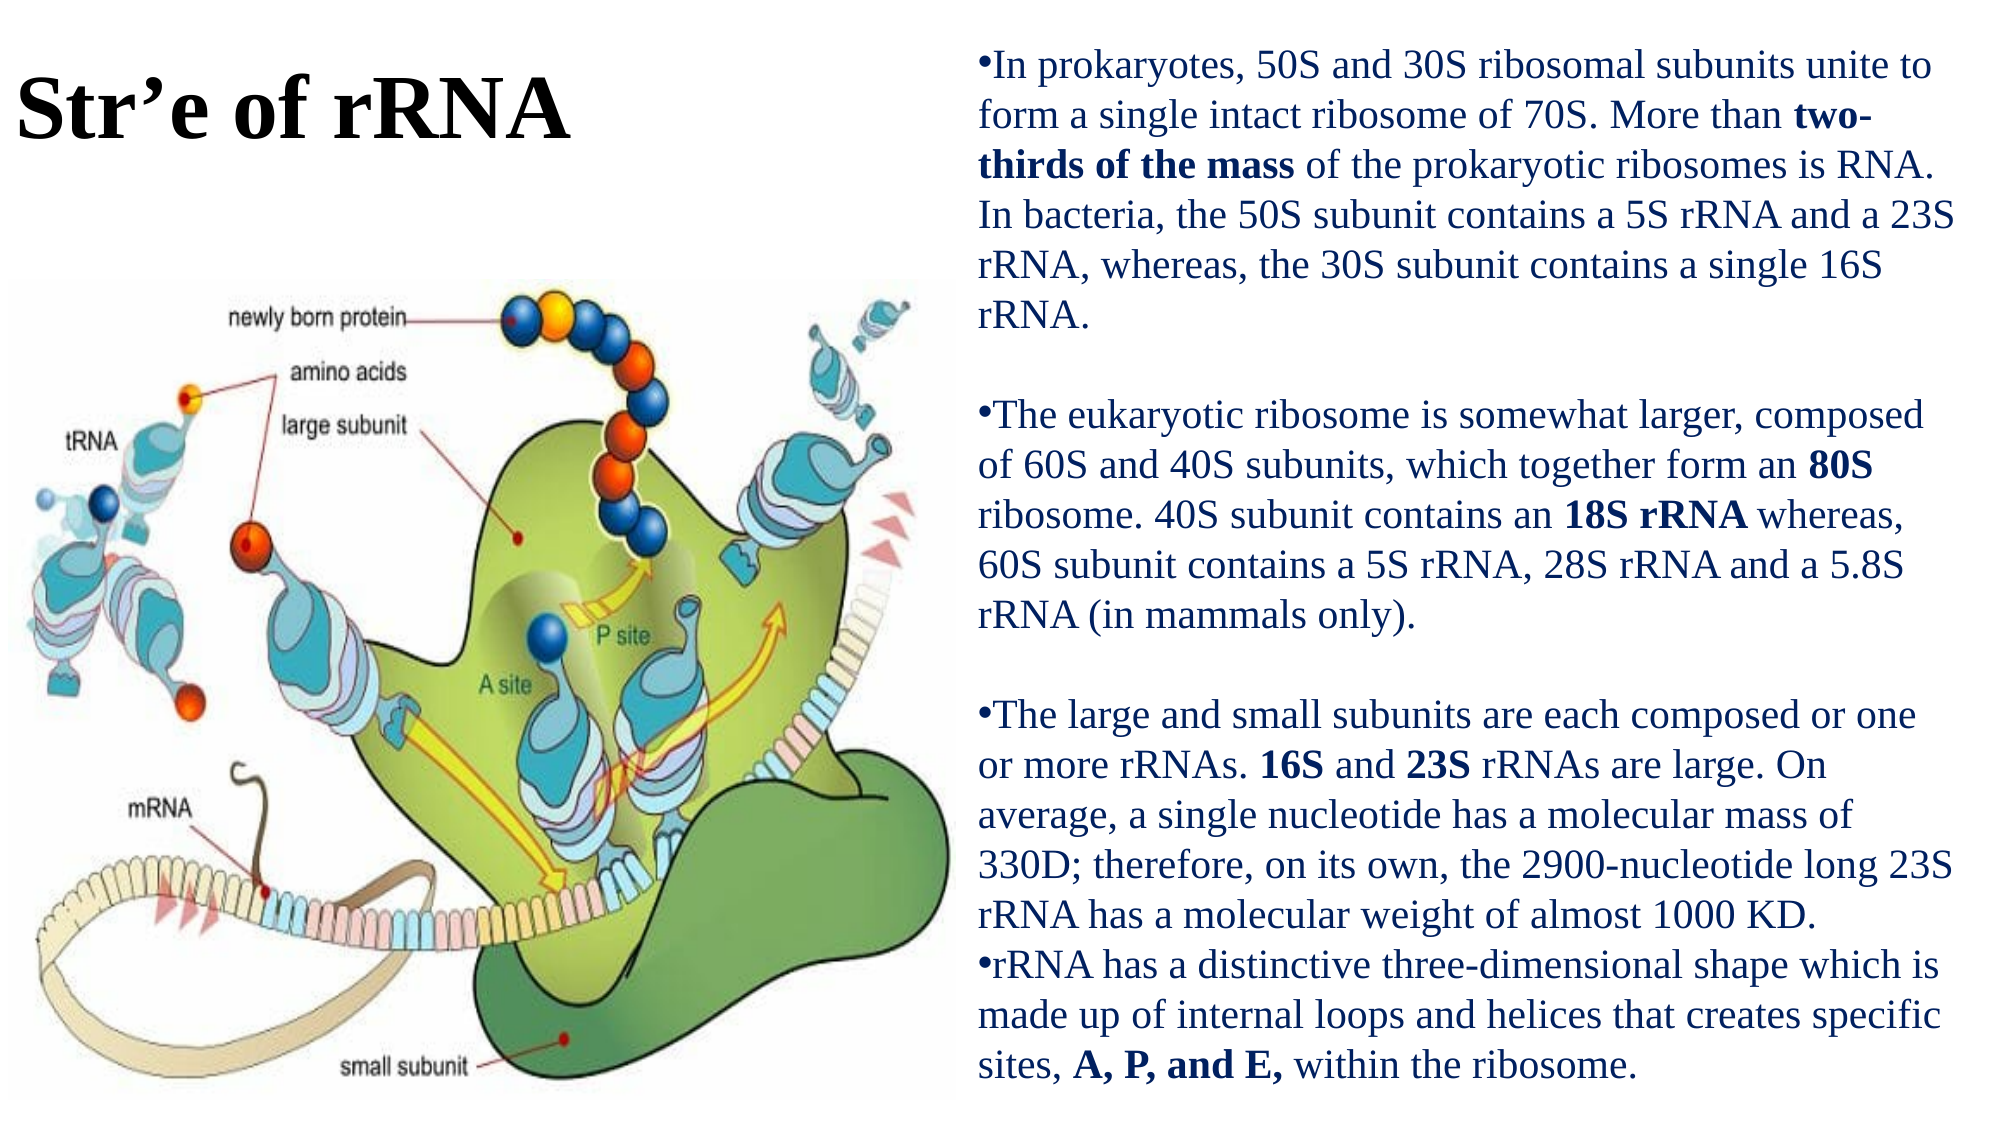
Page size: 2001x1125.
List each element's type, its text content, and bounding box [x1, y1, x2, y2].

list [8, 279, 956, 1100]
text_box In prokaryotes, 50S and 30S ribosomal subunits unite to form a single intact ribosome of 70S. More than two-thirds of the mass of the prokaryotic ribosomes is RNA. In bacteria, the 50S subunit contains a 5S rRNA and a 23S rRNA, whereas, the 30S subunit contains a single 16S rRNA. The eukaryotic ribosome is somewhat larger, composed of 60S and 40S subunits, which together form an 80S ribosome. 40S subunit contains an 18S rRNA whereas, 60S subunit contains a 5S rRNA, 28S rRNA and a 5.8S rRNA (in mammals only). The large and small subunits are each composed or one or more rRNAs. 16S and 23S rRNAs are large. On average, a single nucleotide has a molecular mass of 330D; therefore, on its own, the 2900-nucleotide long 23S rRNA has a molecular weight of almost 1000 KD. rRNA has a distinctive three-dimensional shape which is made up of internal loops and helices that creates specific sites, A, P, and E, within the ribosome. [963, 29, 1972, 1095]
title Str’e of rRNA [0, 0, 1725, 218]
